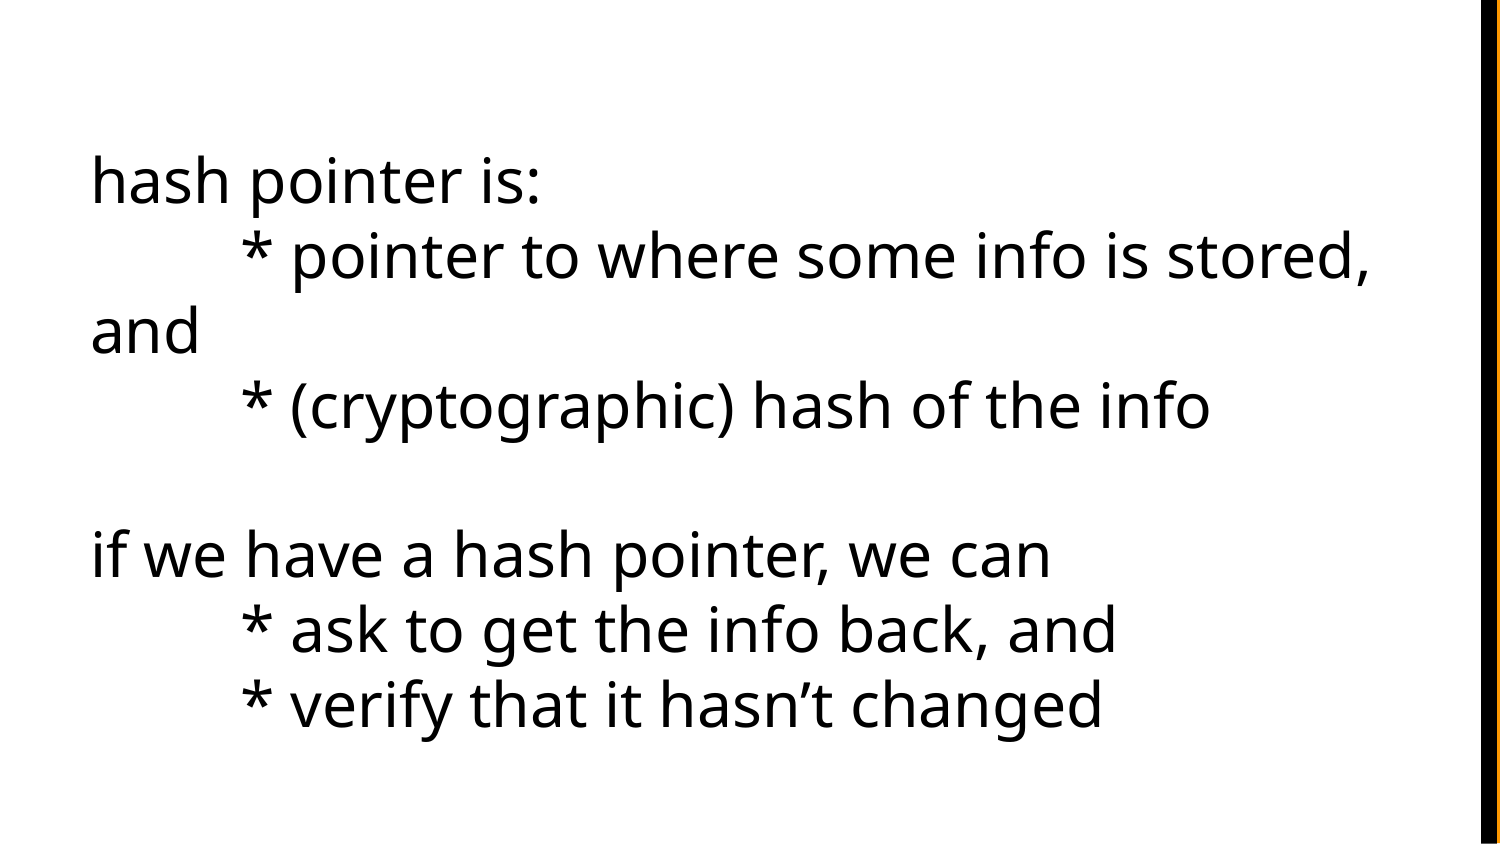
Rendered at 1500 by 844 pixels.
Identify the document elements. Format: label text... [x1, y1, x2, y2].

list hash pointer is: * pointer to where some info is stored, and * (cryptographic) hash of the info if we have a hash pointer, we can * ask to get the info back, and * verify that it hasn’t changed [75, 125, 1425, 737]
